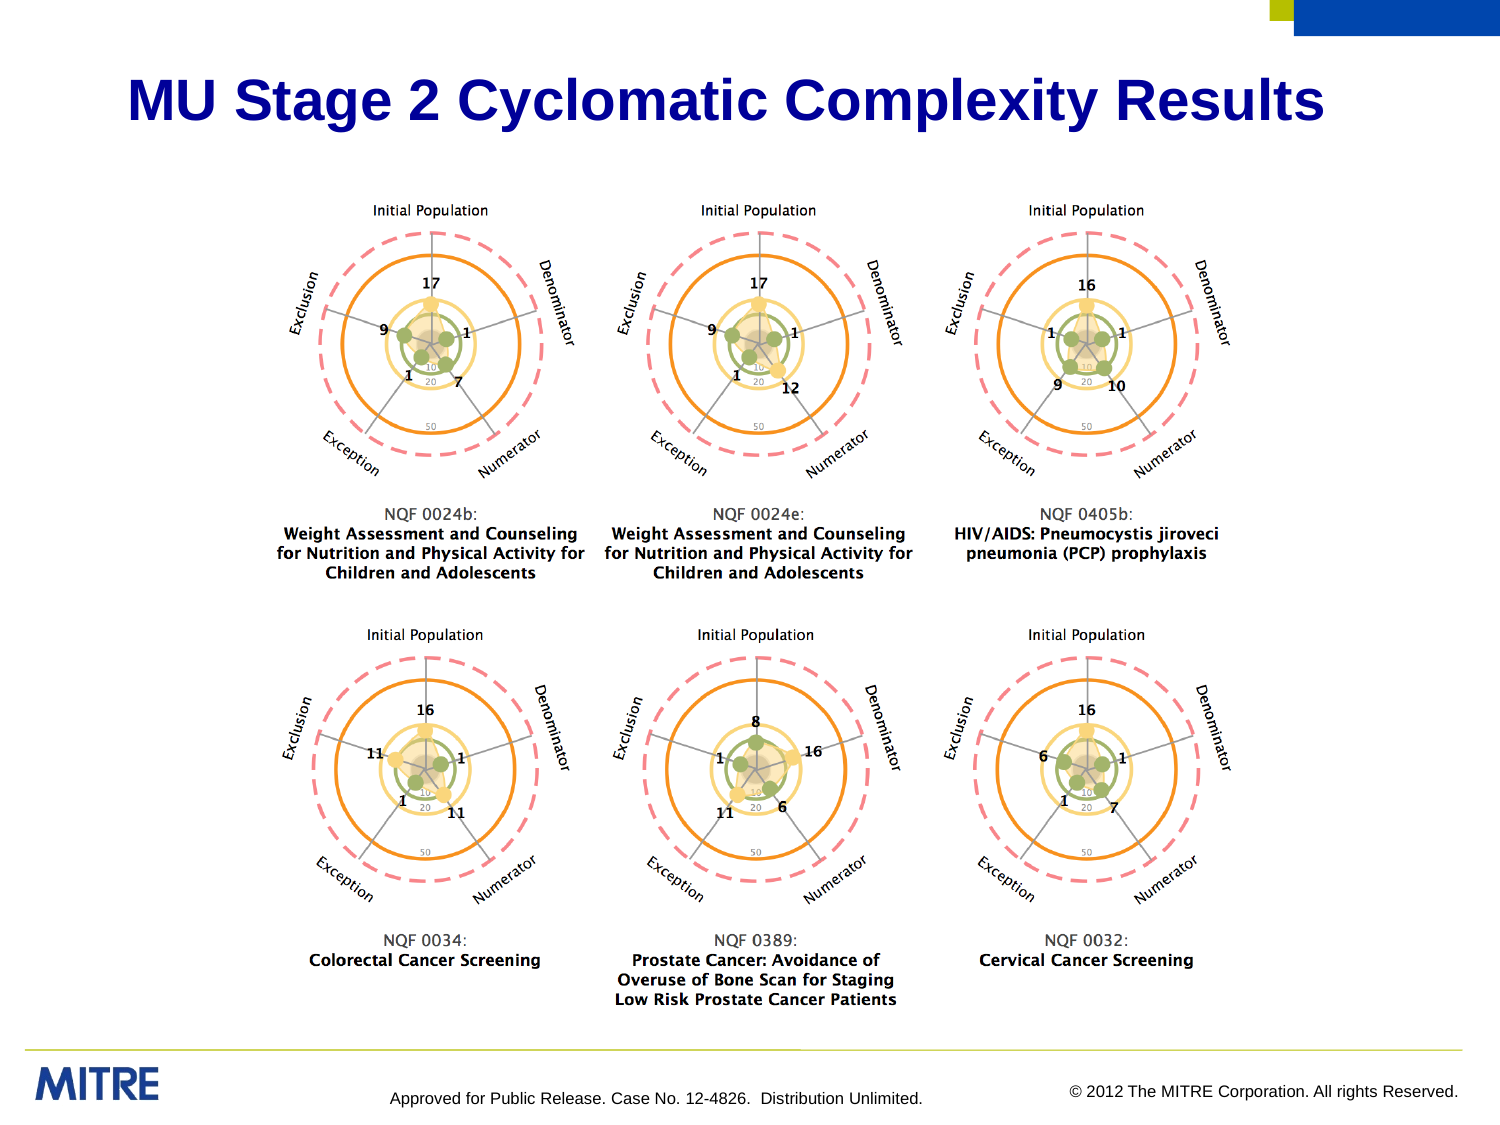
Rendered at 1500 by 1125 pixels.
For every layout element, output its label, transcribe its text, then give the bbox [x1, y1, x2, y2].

title MU Stage 2 Cyclomatic Complexity Results [112, 62, 1379, 151]
picture [30, 1064, 163, 1106]
picture [229, 183, 1278, 1032]
